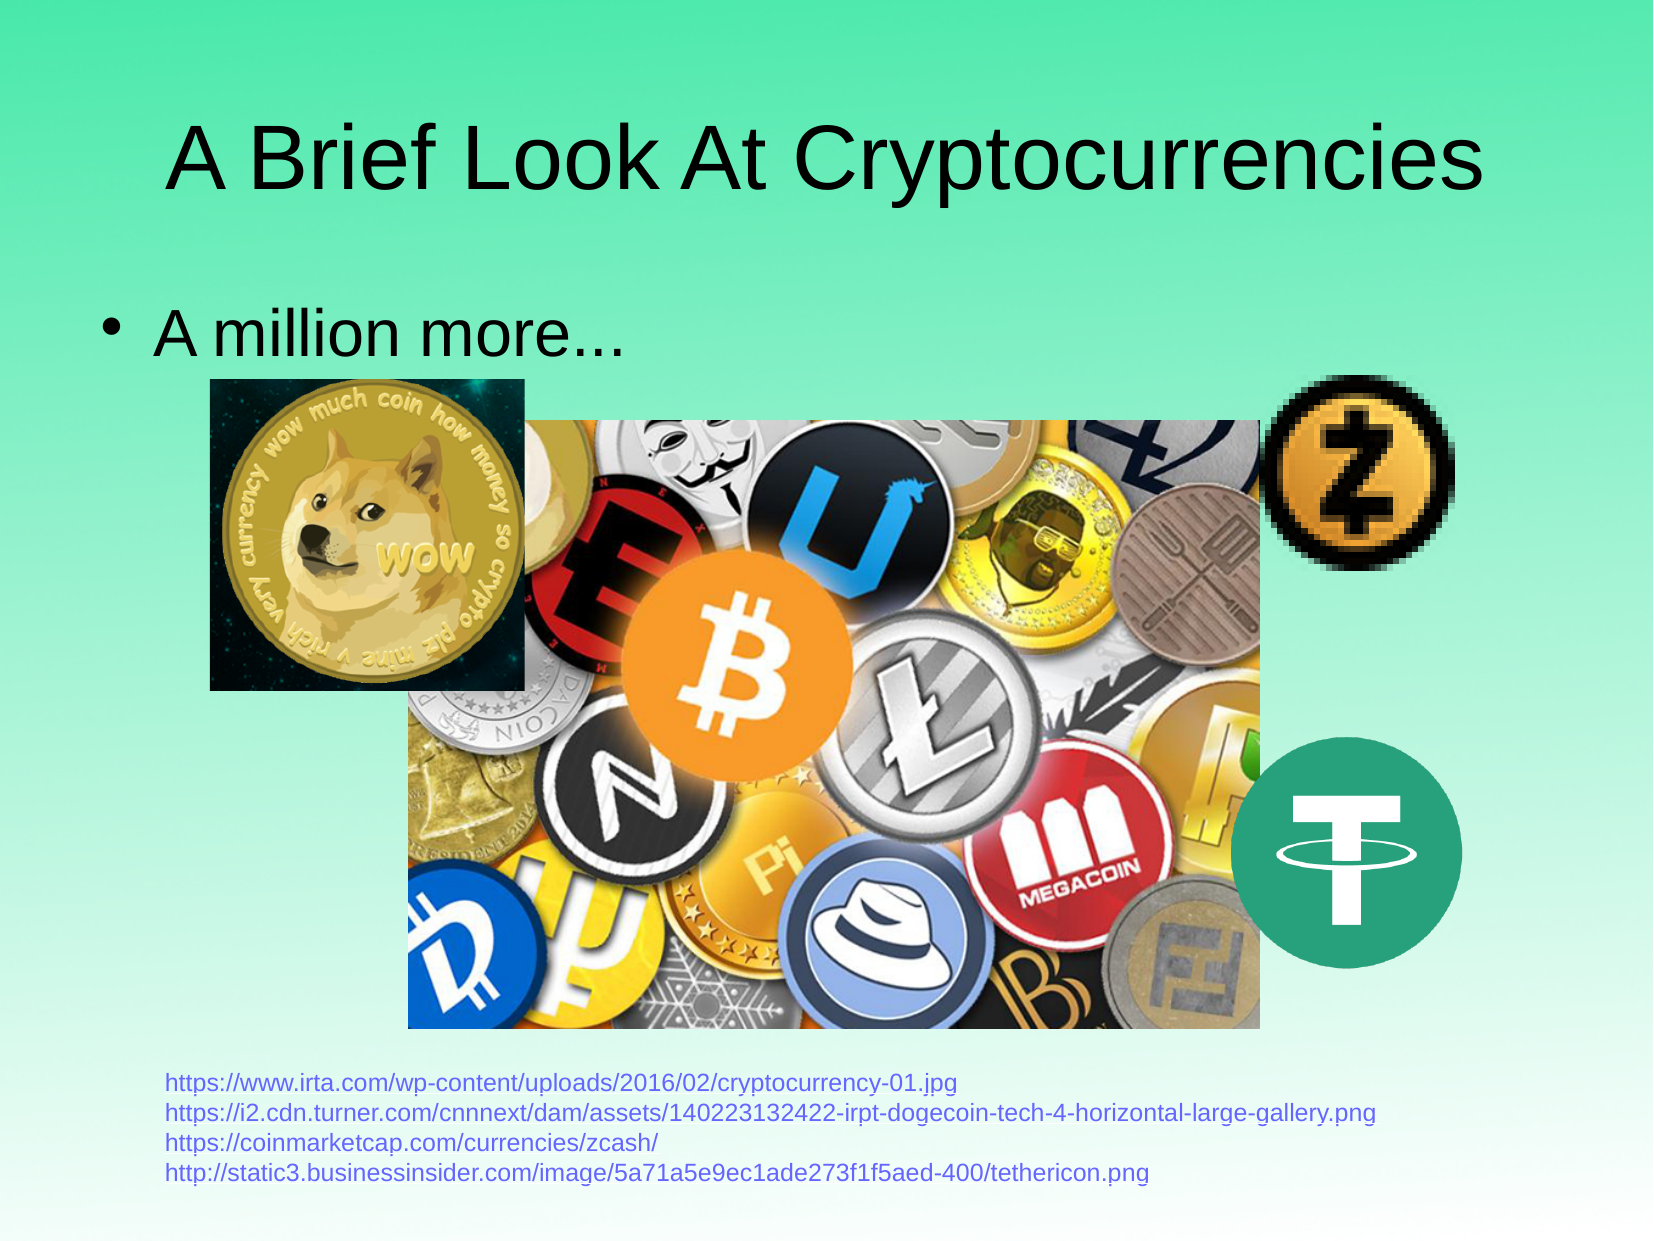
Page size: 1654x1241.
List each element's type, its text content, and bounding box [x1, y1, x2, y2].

text_box A Brief Look At Cryptocurrencies [82, 49, 1571, 257]
picture [0, 0, 1654, 1241]
text_box A million more... [82, 290, 1571, 1010]
text_box https://www.irta.com/wp-content/uploads/2016/02/cryptocurrency-01.jpg https://i2.cdn.turner.com/cnnnext/dam/assets/140223132422-irpt-dogecoin-tech-4-horizontal-large-gallery.png https://coinmarketcap.com/currencies/zcash/ http://static3.businessinsider.com/image/5a71a5e9ec1ade273f1f5aed-400/tethericon.png [149, 1059, 1455, 1187]
